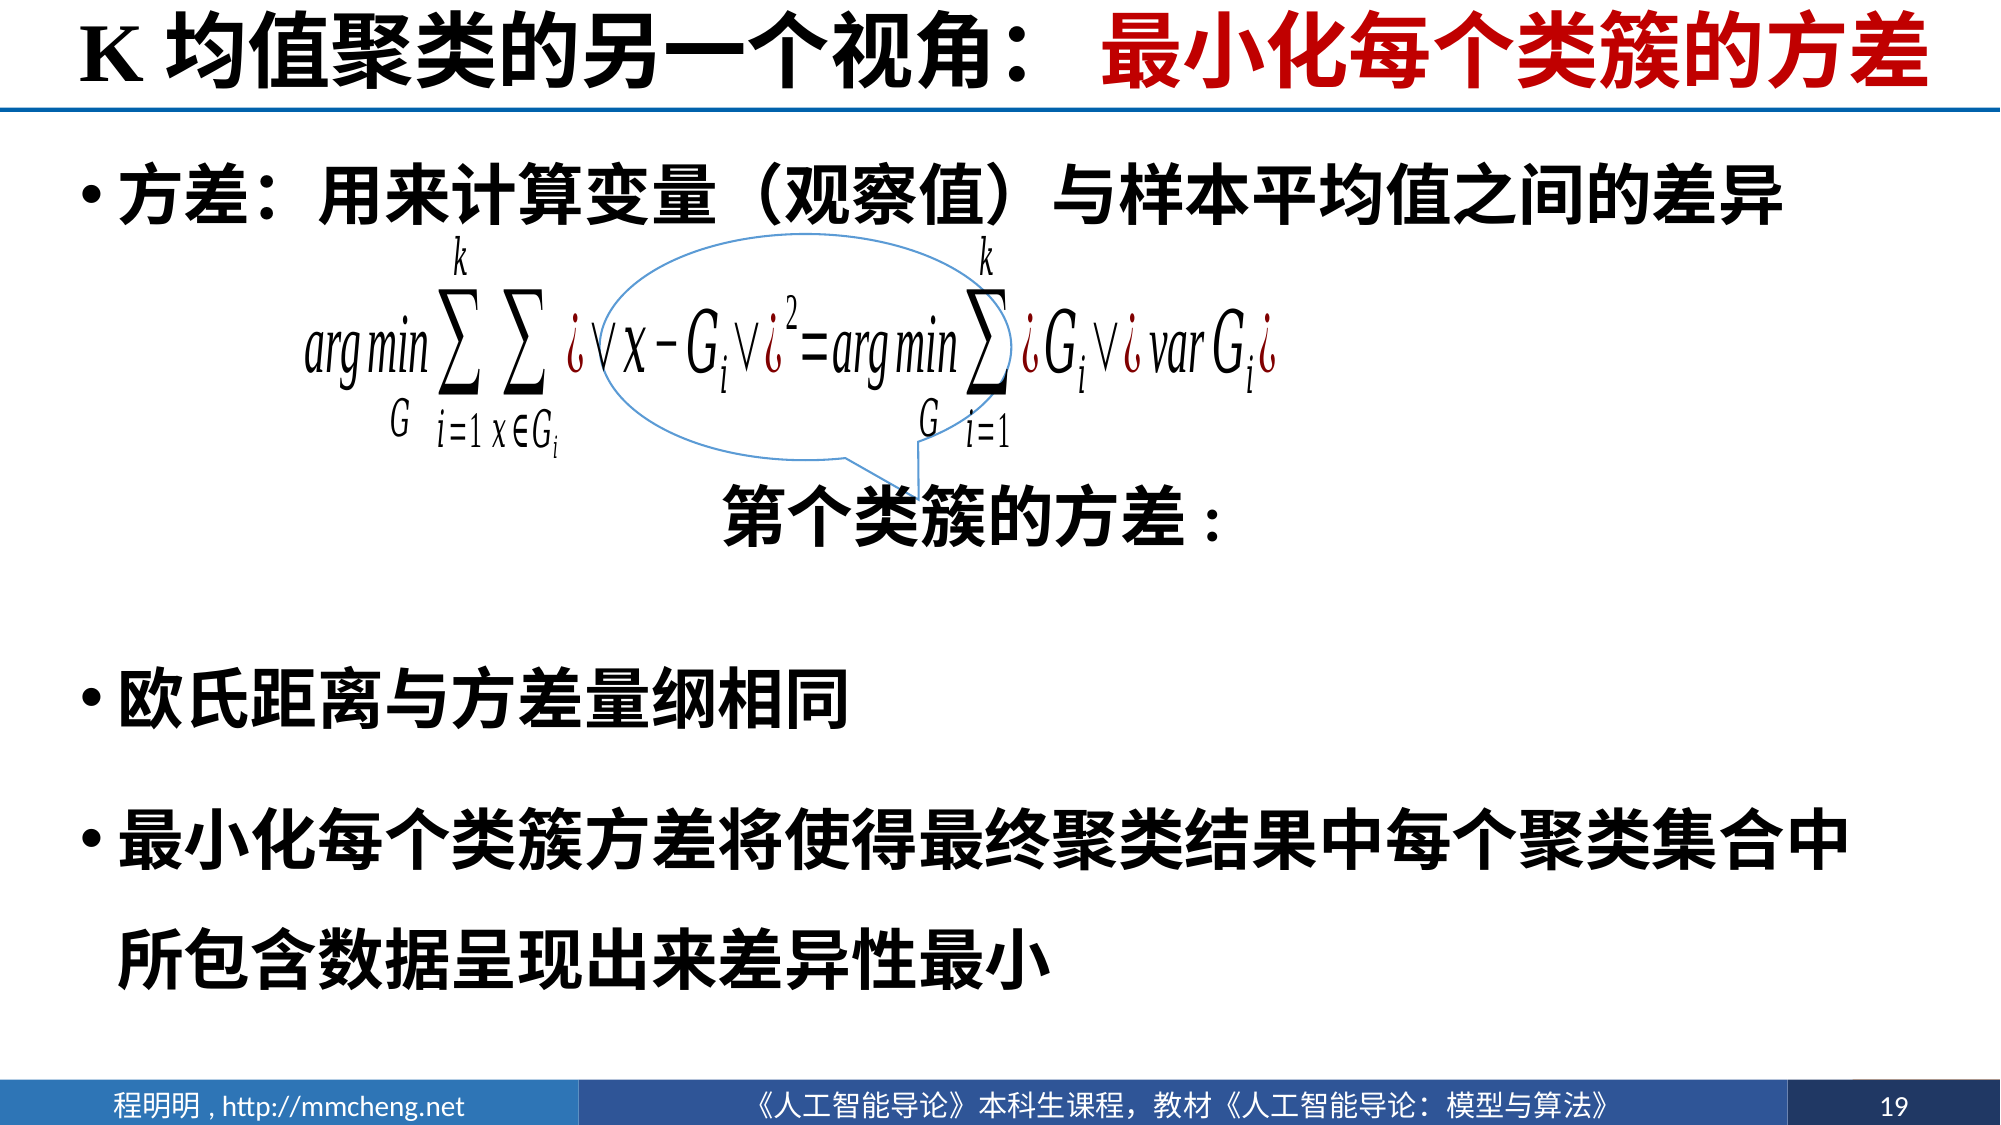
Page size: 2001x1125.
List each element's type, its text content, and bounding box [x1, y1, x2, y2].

list 方差：用来计算变量（观察值）与样本平均值之间的差异 欧氏距离与方差量纲相同 最小化每个类簇方差将使得最终聚类结果中每个聚类集合中所包含数据呈现出来差异性最小 [64, 129, 1928, 1085]
text_box [973, 294, 1013, 384]
text_box [598, 232, 994, 502]
title K均值聚类的另一个视角： 最小化每个类簇的方差 [64, 0, 2000, 110]
